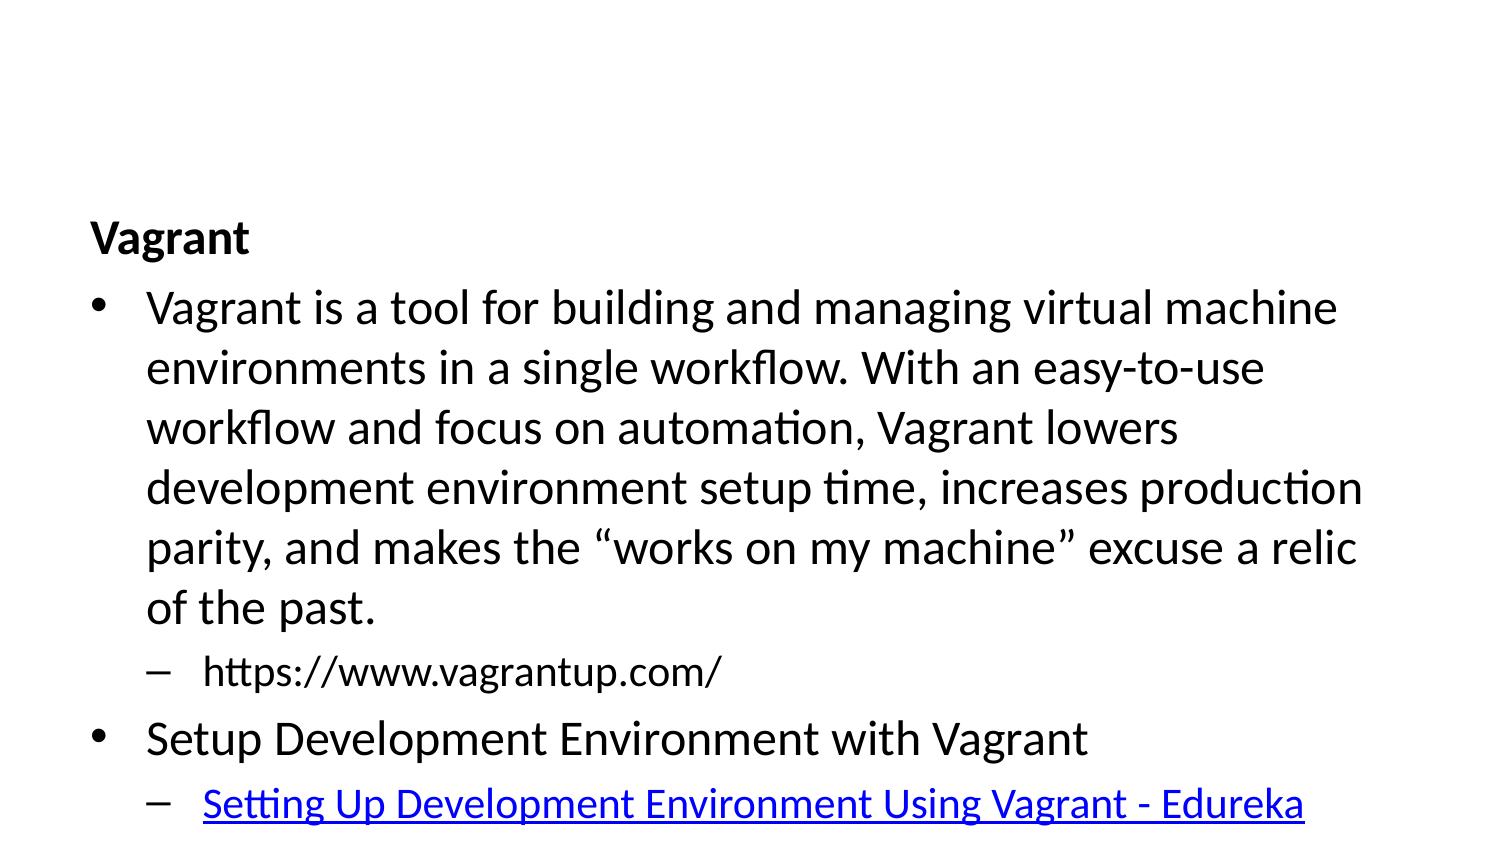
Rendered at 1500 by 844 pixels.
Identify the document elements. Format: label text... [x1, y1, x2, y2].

list Vagrant Vagrant is a tool for building and managing virtual machine environments in a single workflow. With an easy-to-use workflow and focus on automation, Vagrant lowers development environment setup time, increases production parity, and makes the “works on my machine” excuse a relic of the past. https://www.vagrantup.com/ Setup Development Environment with Vagrant Setting Up Development Environment Using Vagrant - Edureka development-environment/Vagrantfile at master · gantsign/development-environment · GitHub [75, 196, 1425, 754]
